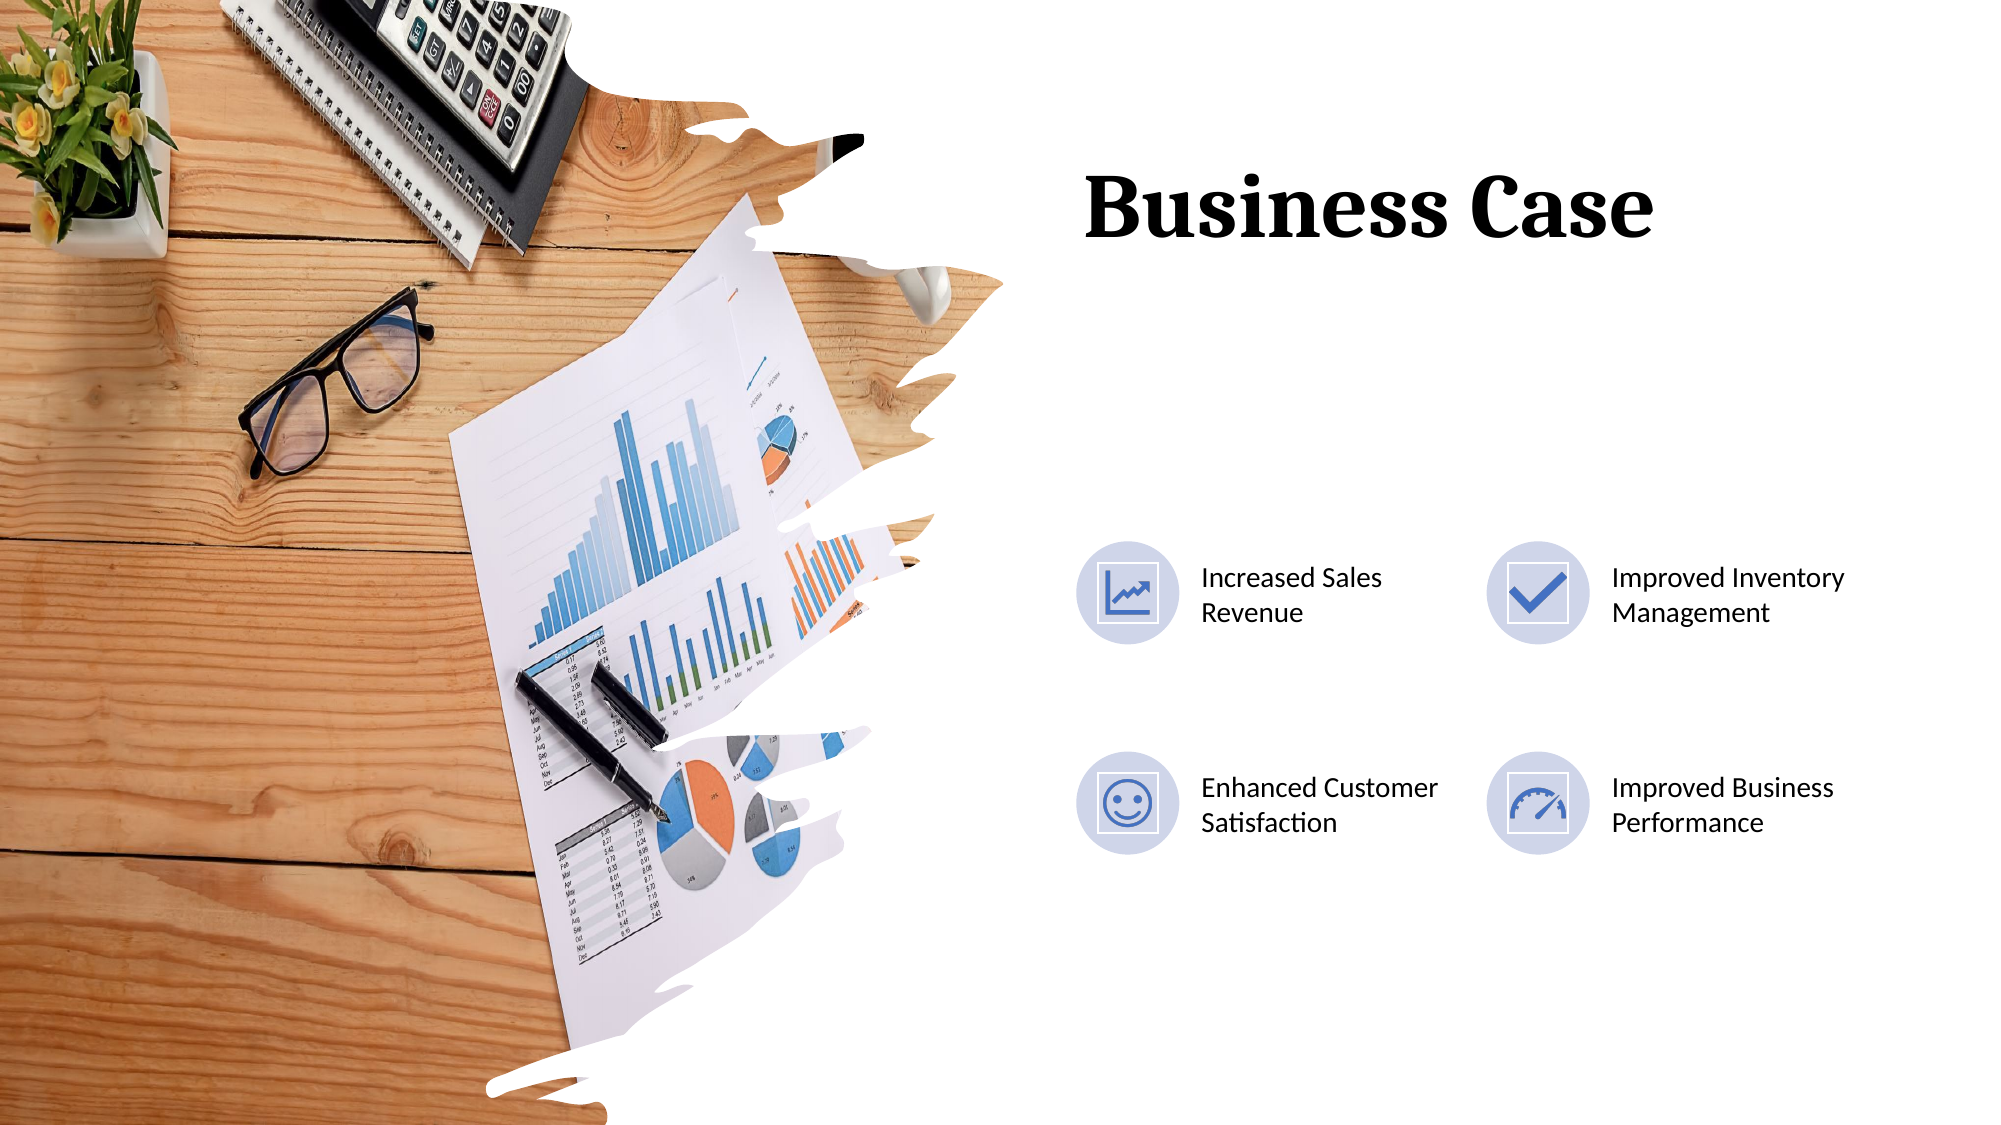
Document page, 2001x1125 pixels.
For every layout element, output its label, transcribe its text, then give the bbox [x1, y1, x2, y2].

text_box [1004, 0, 2000, 1125]
title Business Case [1068, 59, 1863, 357]
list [1068, 382, 1863, 1014]
picture [0, 0, 1004, 1125]
